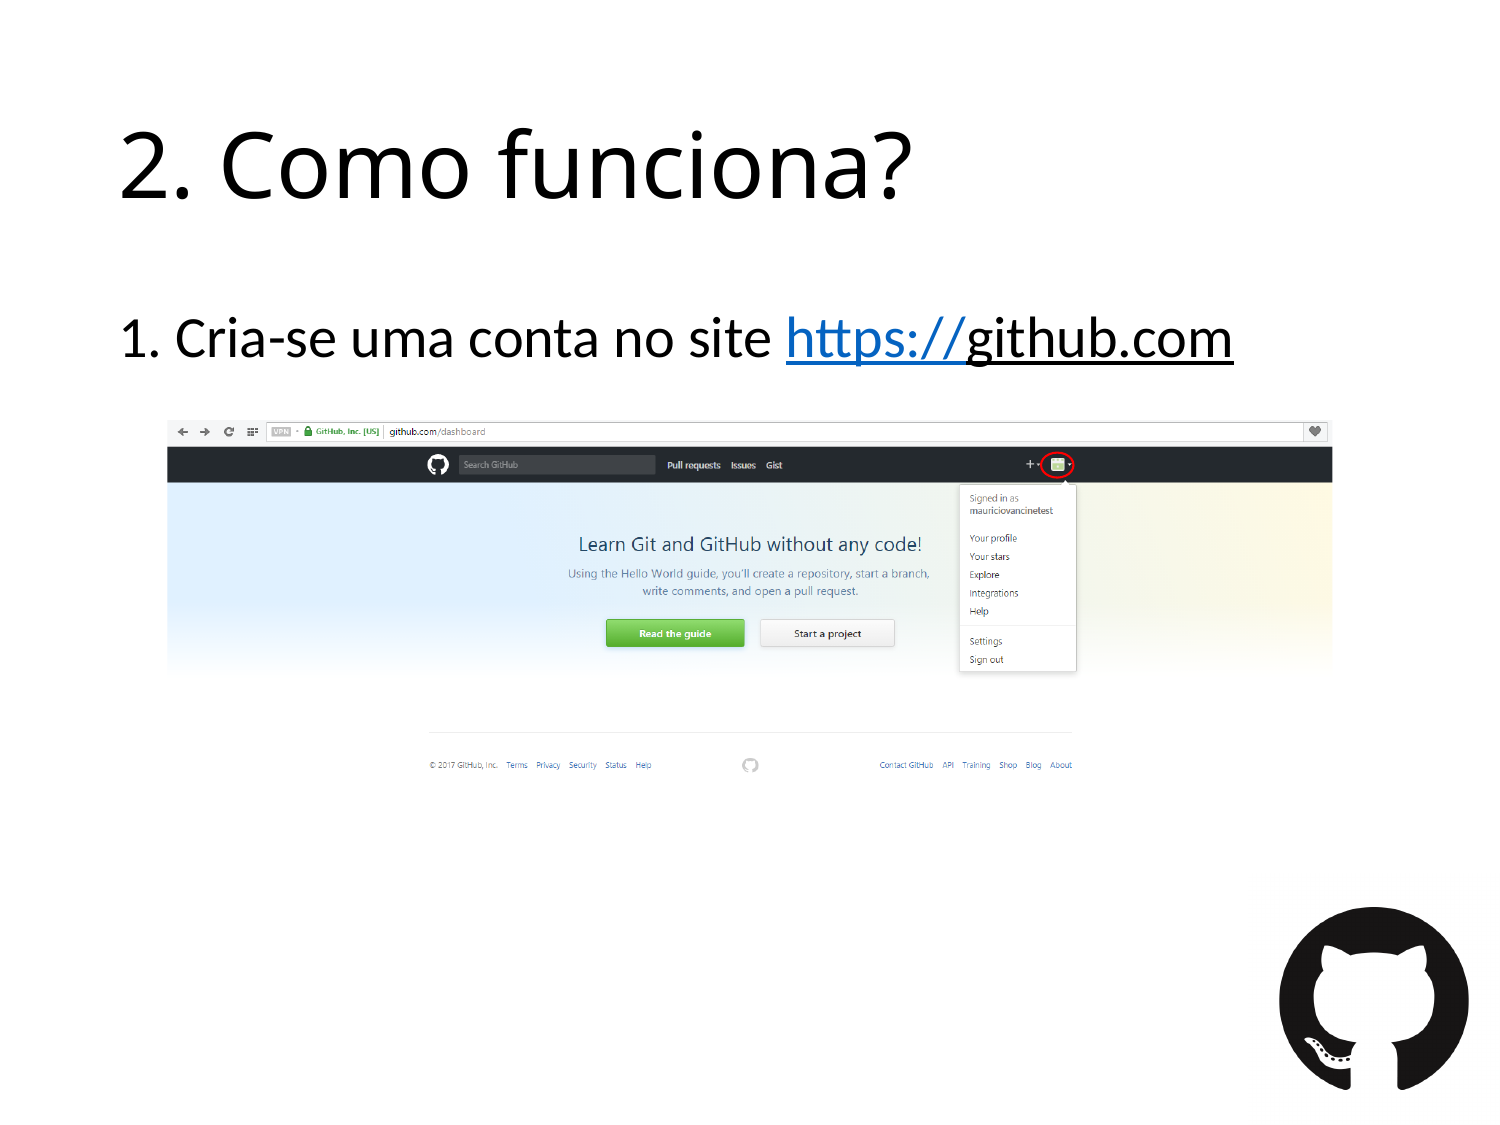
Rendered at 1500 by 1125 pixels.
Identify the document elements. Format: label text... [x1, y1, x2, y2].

title 2. Como funciona? [103, 59, 1397, 278]
picture [167, 420, 1500, 1125]
list 1. Cria-se uma conta no site https://github.com [103, 299, 1397, 1014]
